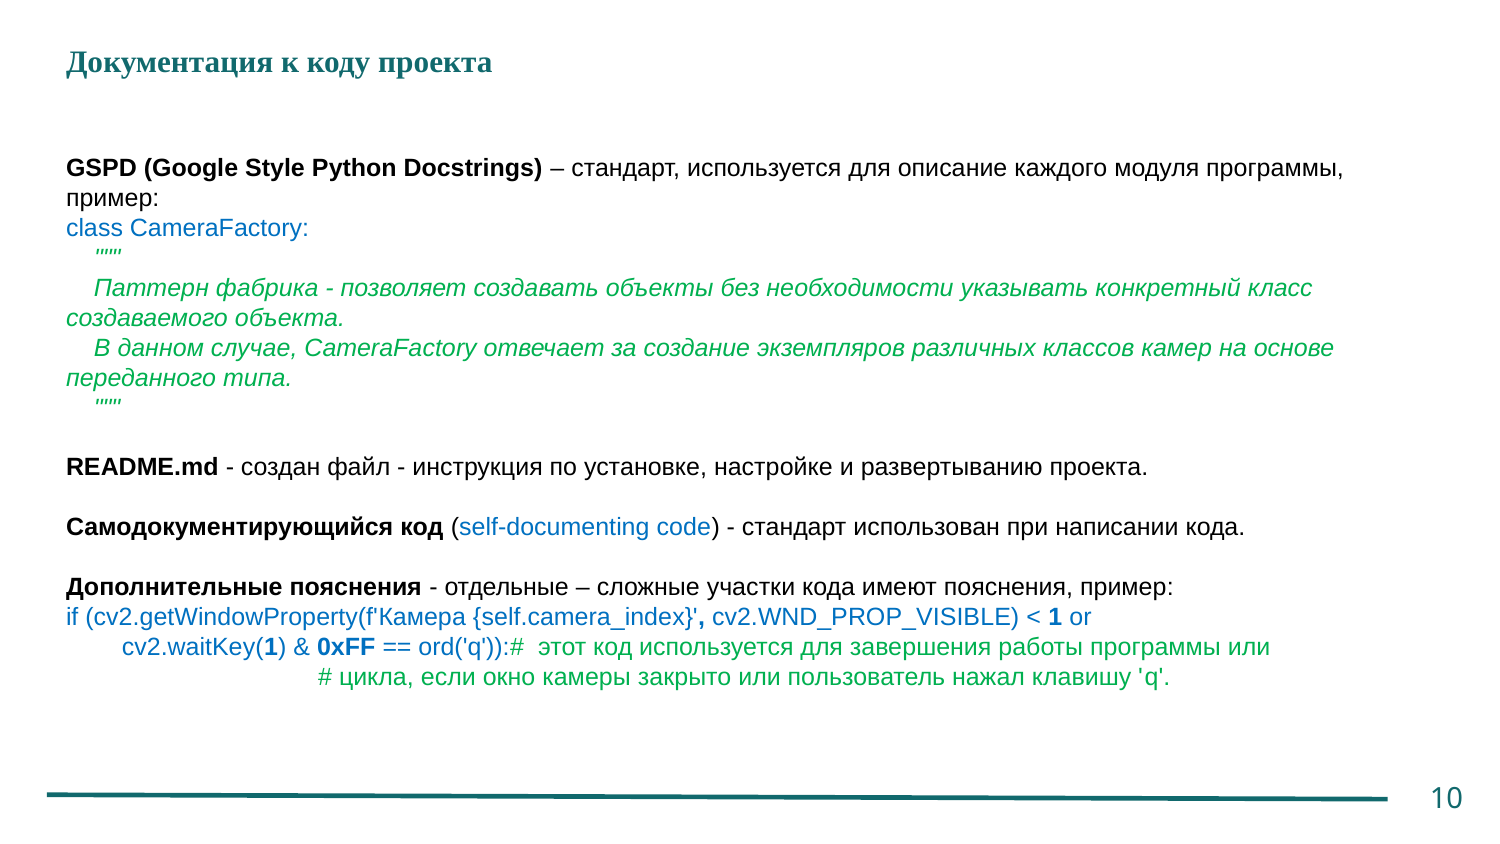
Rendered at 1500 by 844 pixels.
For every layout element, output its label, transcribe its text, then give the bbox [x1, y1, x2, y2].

text_box 10 [1414, 764, 1500, 830]
title Документация к коду проекта [51, 26, 1449, 121]
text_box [46, 794, 1388, 800]
text_box GSPD (Google Style Python Docstrings) – стандарт, используется для описание каждого модуля программы, пример: class CameraFactory: """ Паттерн фабрика - позволяет создавать объекты без необходимости указывать конкретный класс создаваемого объекта. В данном случае, CameraFactory отвечает за создание экземпляров различных классов камер на основе переданного типа. """ README.md - создан файл - инструкция по установке, настройке и развертыванию проекта. Самодокументирующийся код (self-documenting code) - стандарт использован при написании кода. Дополнительные пояснения - отдельные – сложные участки кода имеют пояснения, пример: if (cv2.getWindowProperty(f'Камера {self.camera_index}', cv2.WND_PROP_VISIBLE) < 1 or cv2.waitKey(1) & 0xFF == ord('q')):# этот код используется для завершения работы программы или # цикла, если окно камеры закрыто или пользователь нажал клавишу 'q'. [51, 136, 1439, 706]
